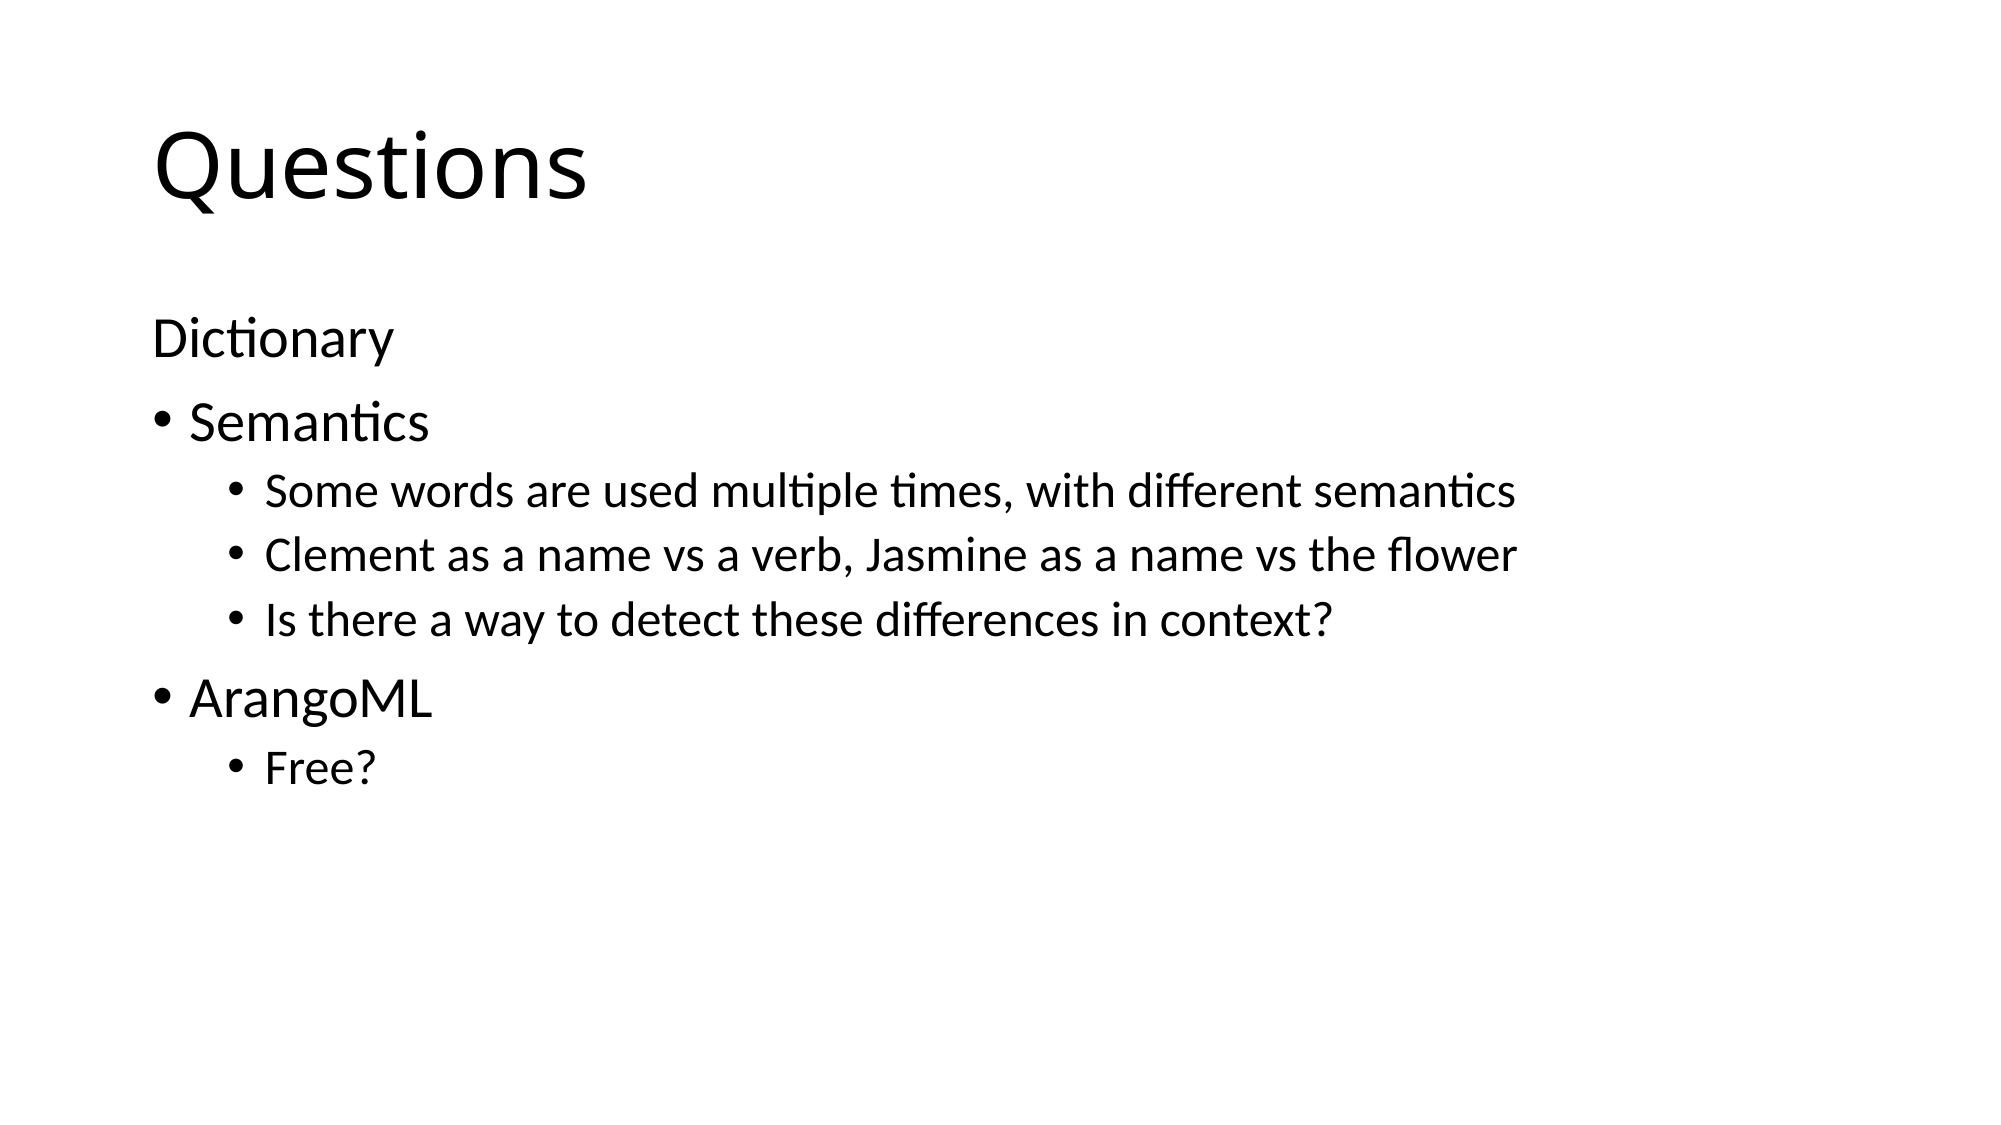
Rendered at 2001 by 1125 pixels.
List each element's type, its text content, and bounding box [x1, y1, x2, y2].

title Questions [137, 59, 1863, 278]
list Dictionary Semantics Some words are used multiple times, with different semantics Clement as a name vs a verb, Jasmine as a name vs the flower Is there a way to detect these differences in context? ArangoML Free? [137, 299, 1863, 1014]
